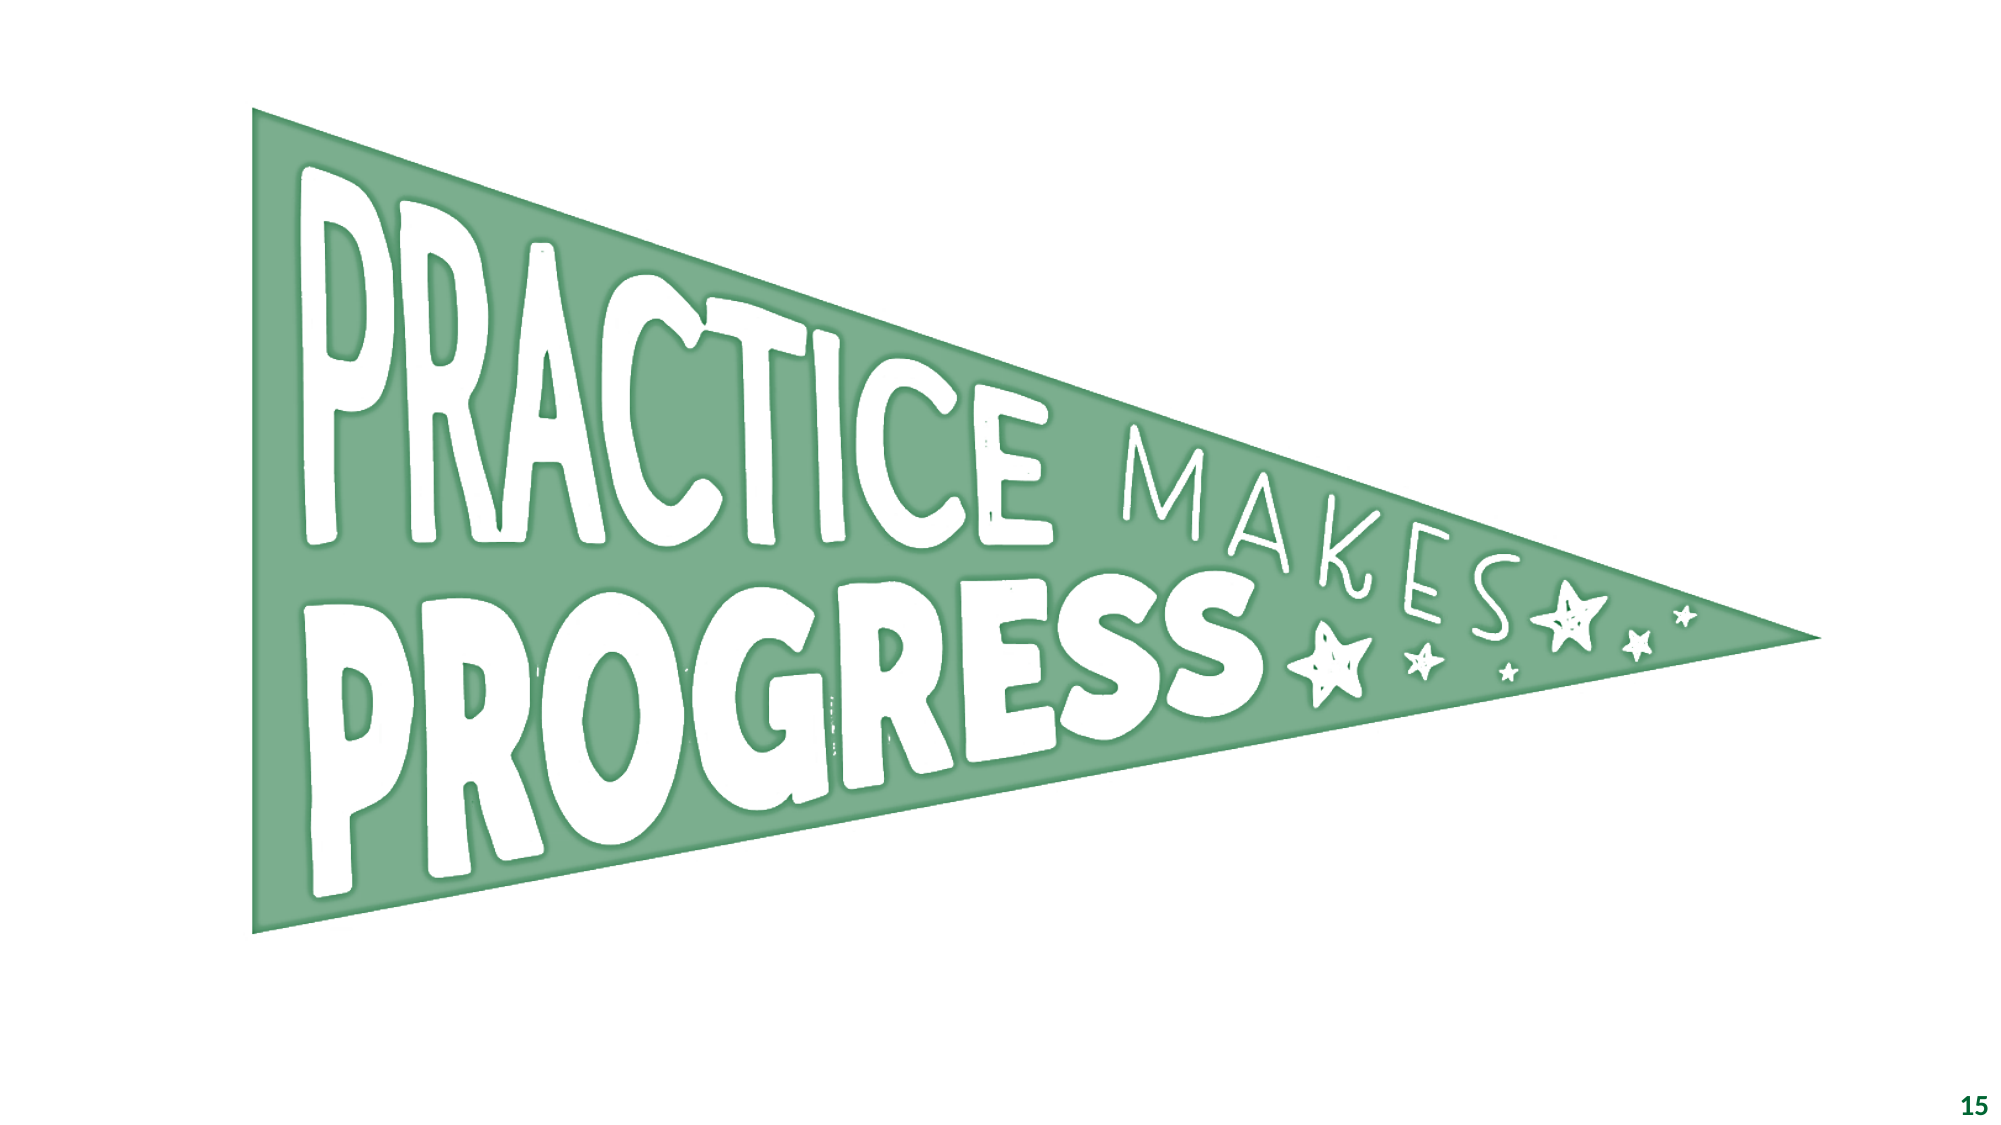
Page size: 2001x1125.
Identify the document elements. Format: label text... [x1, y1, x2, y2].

picture [56, 48, 2000, 1003]
slide_number 15 [1931, 1073, 2000, 1125]
